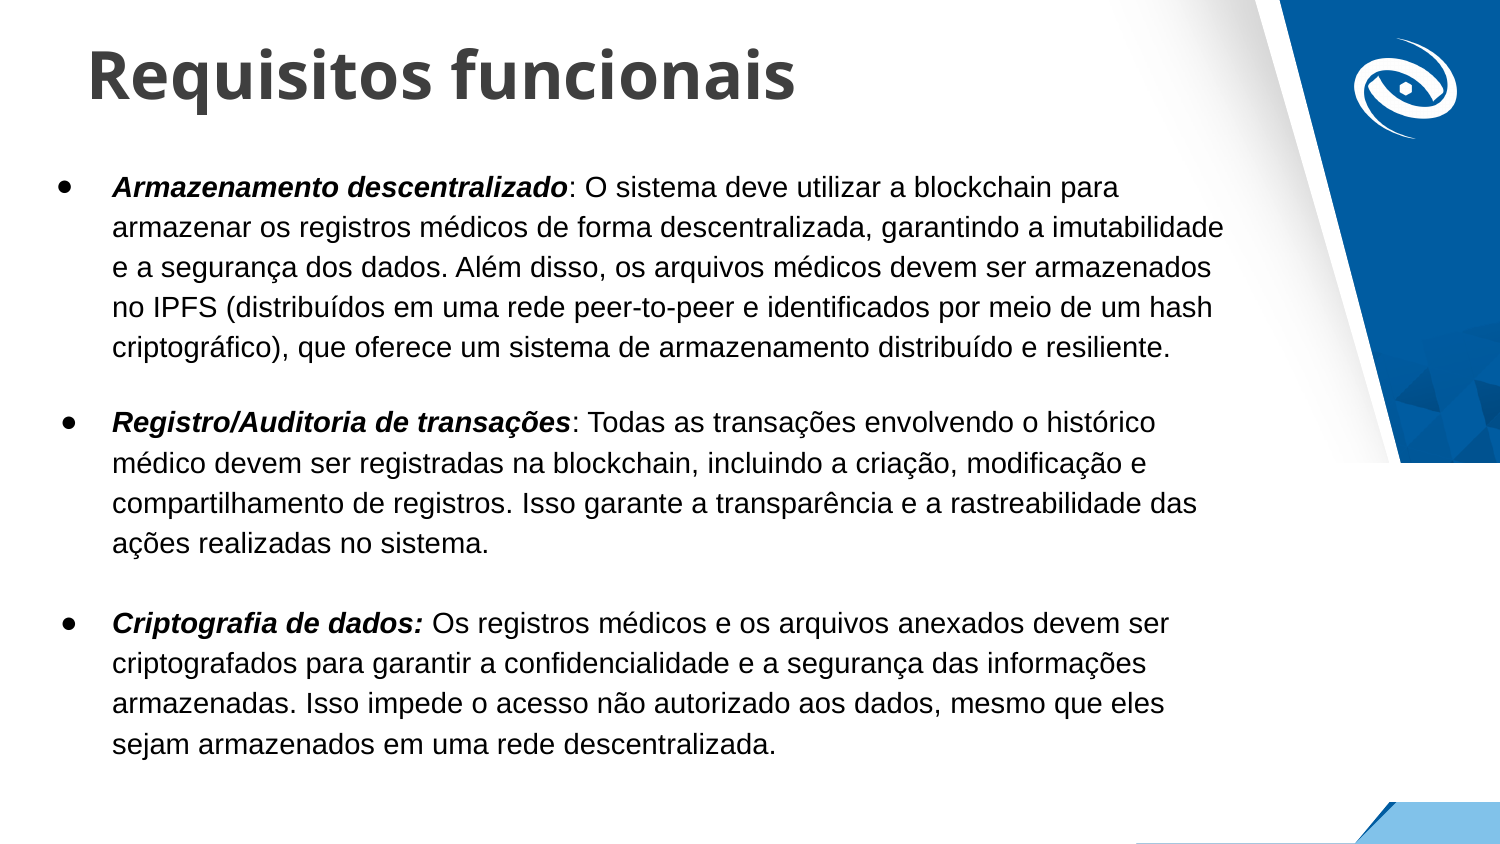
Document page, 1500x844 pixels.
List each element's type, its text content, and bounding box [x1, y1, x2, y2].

list Armazenamento descentralizado: O sistema deve utilizar a blockchain para armazenar os registros médicos de forma descentralizada, garantindo a imutabilidade e a segurança dos dados. Além disso, os arquivos médicos devem ser armazenados no IPFS (distribuídos em uma rede peer-to-peer e identificados por meio de um hash criptográfico), que oferece um sistema de armazenamento distribuído e resiliente. Registro/Auditoria de transações: Todas as transações envolvendo o histórico médico devem ser registradas na blockchain, incluindo a criação, modificação e compartilhamento de registros. Isso garante a transparência e a rastreabilidade das ações realizadas no sistema. Criptografia de dados: Os registros médicos e os arquivos anexados devem ser criptografados para garantir a confidencialidade e a segurança das informações armazenadas. Isso impede o acesso não autorizado aos dados, mesmo que eles sejam armazenados em uma rede descentralizada. [22, 147, 1264, 818]
picture [0, 0, 1500, 844]
title Requisitos funcionais [71, 17, 1214, 112]
